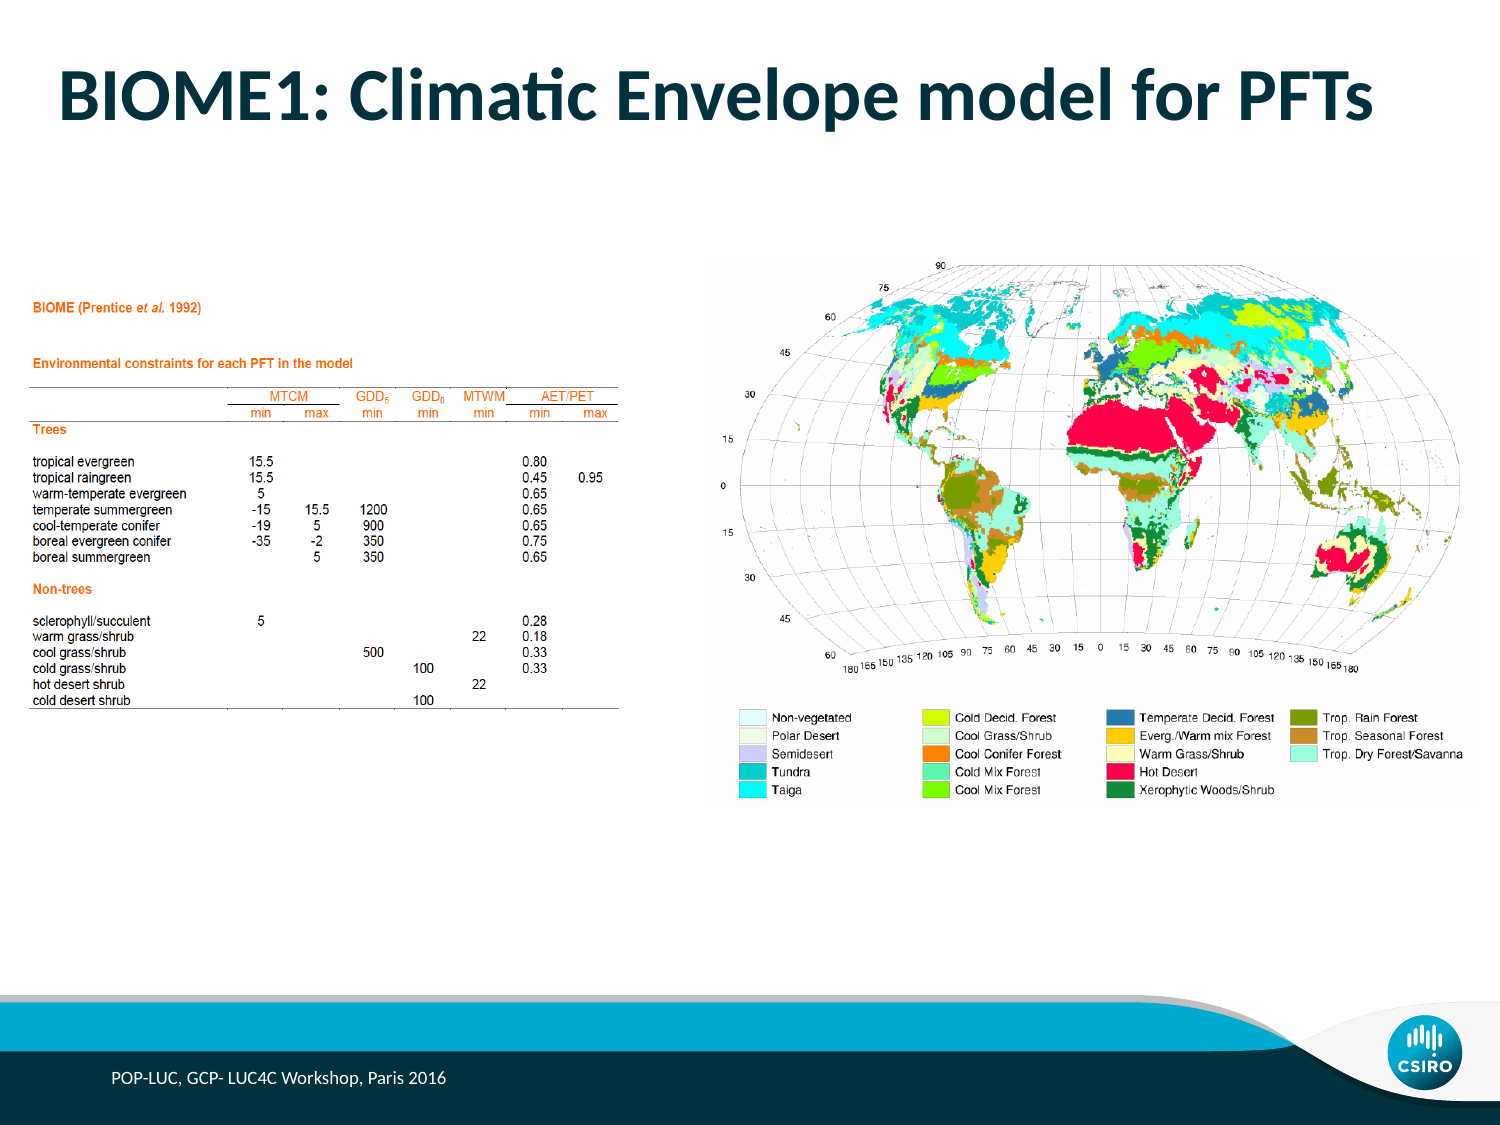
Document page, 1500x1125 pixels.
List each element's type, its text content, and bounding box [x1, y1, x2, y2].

title BIOME1: Climatic Envelope model for PFTs [58, 45, 1447, 185]
footer POP-LUC, GCP- LUC4C Workshop, Paris 2016 [111, 1067, 1110, 1088]
picture [29, 240, 1500, 814]
